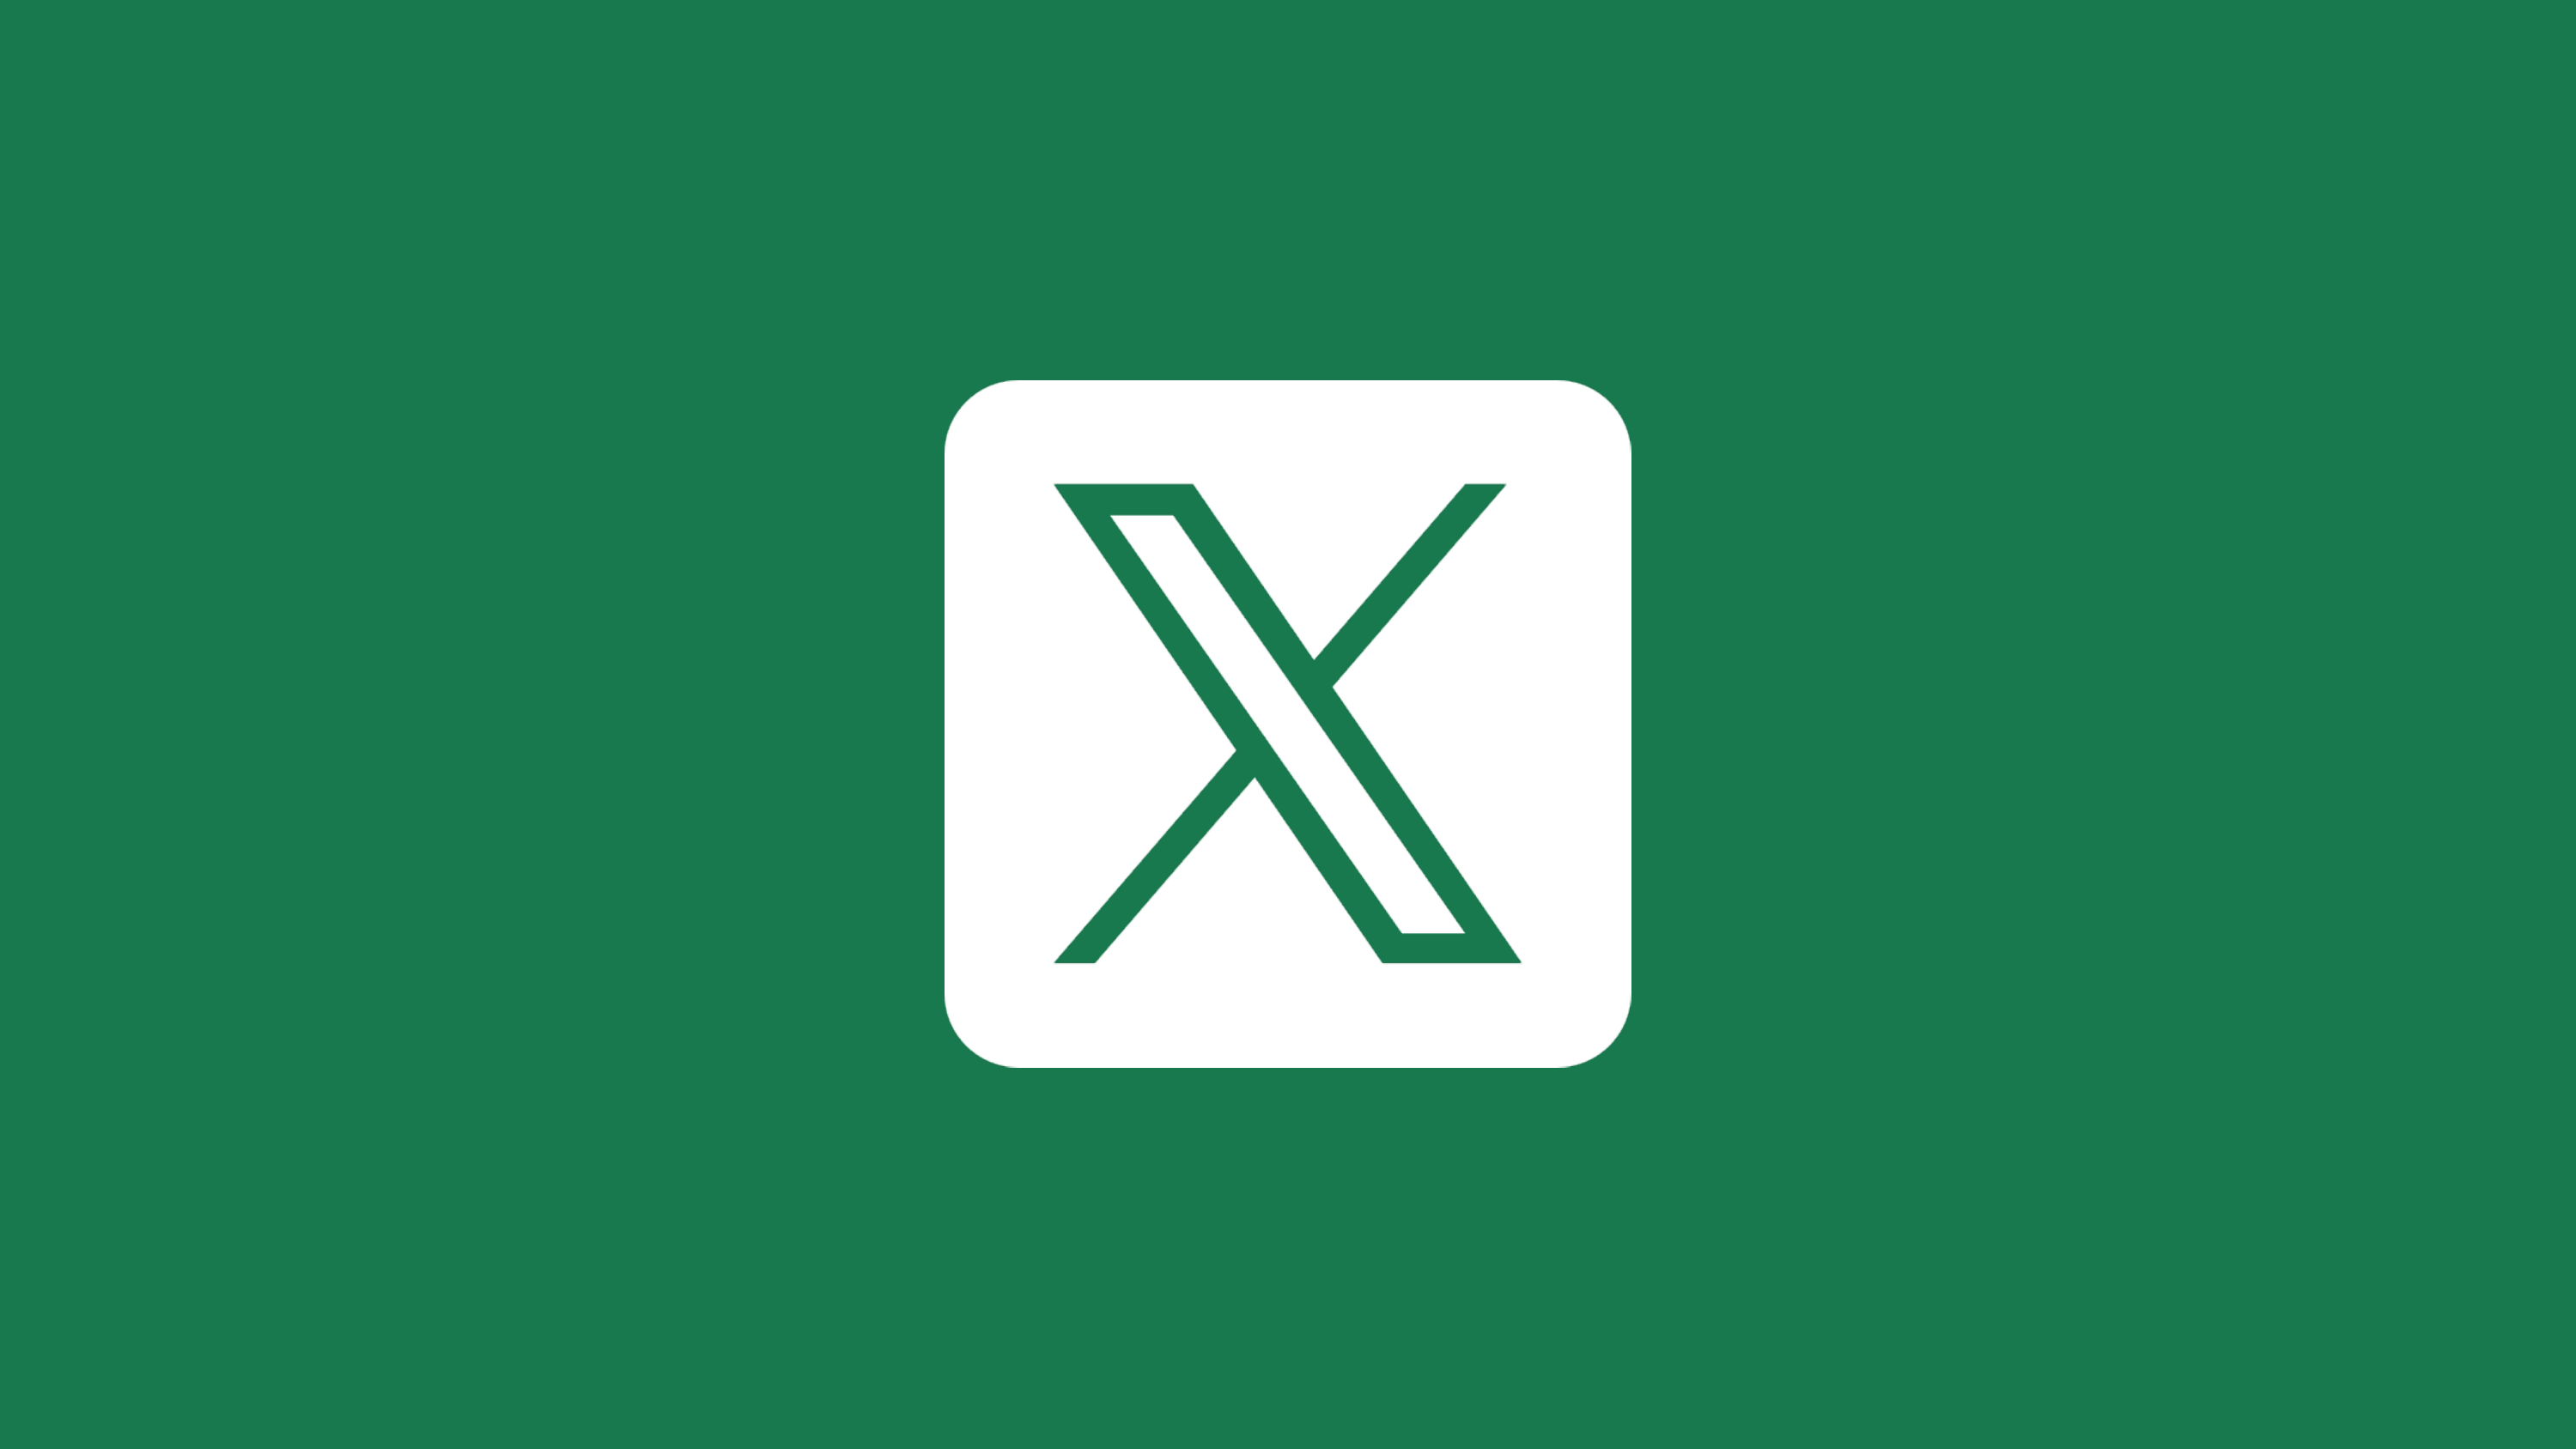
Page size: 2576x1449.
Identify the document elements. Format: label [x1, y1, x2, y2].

picture [944, 380, 1632, 1068]
